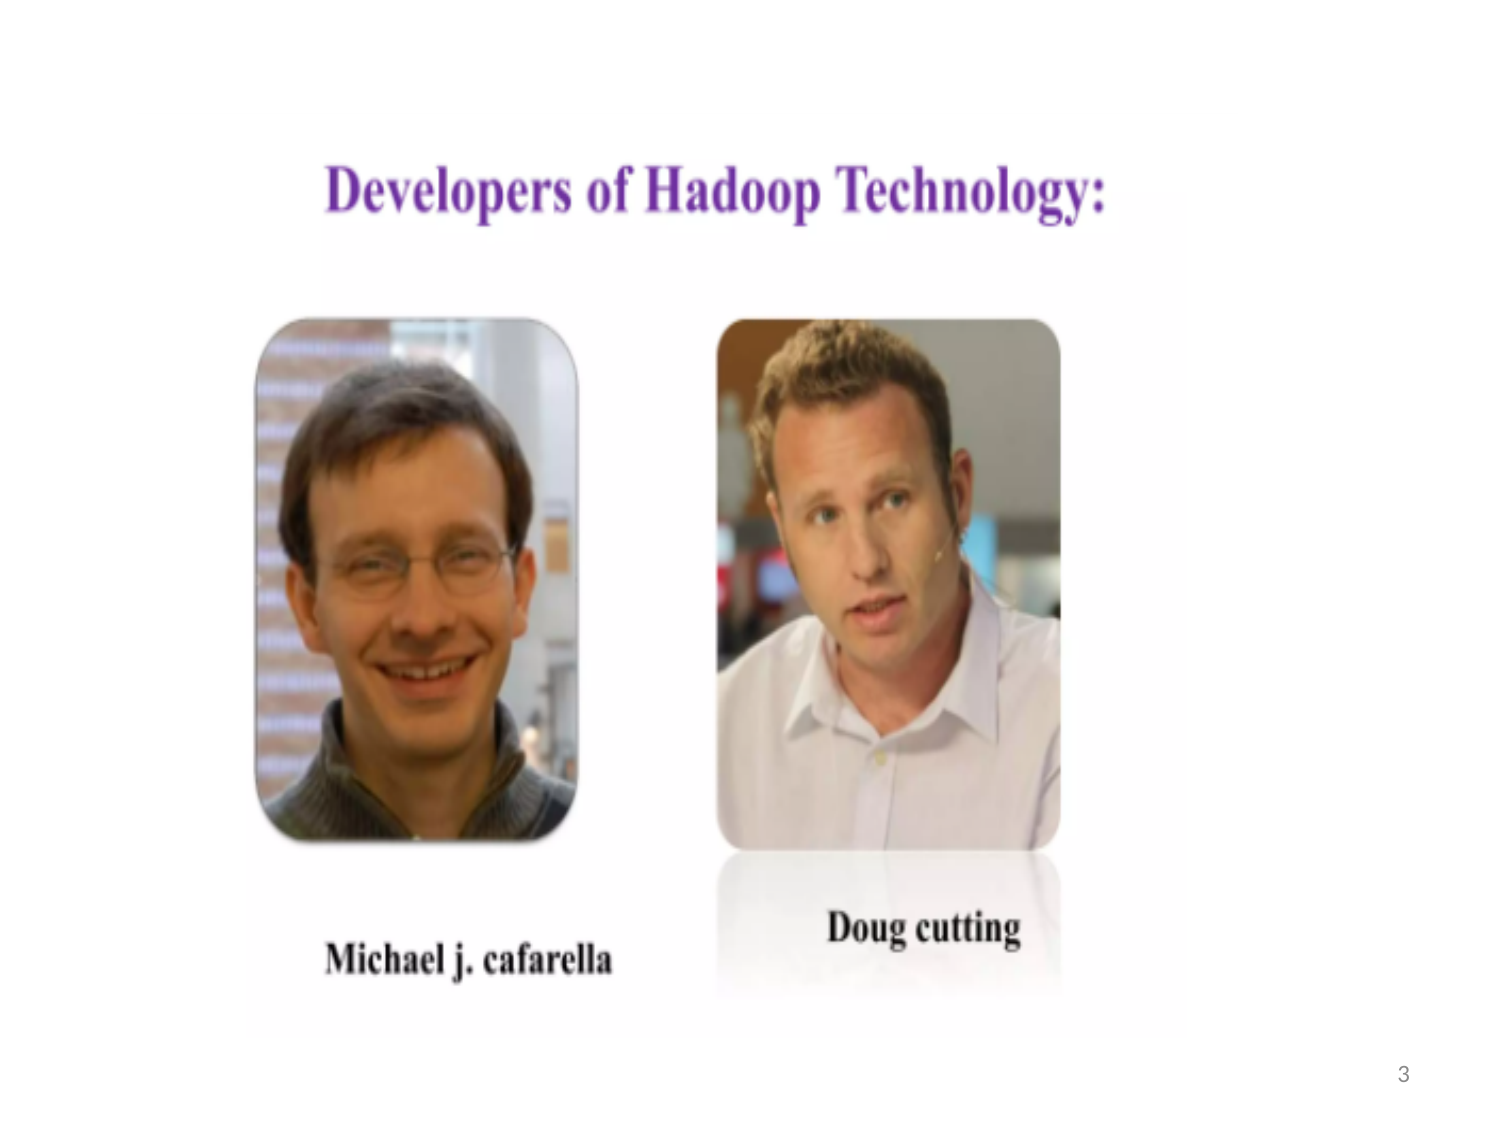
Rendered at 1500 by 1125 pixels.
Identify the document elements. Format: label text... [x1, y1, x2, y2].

slide_number 3 [1074, 1042, 1425, 1103]
picture [137, 112, 1238, 1038]
